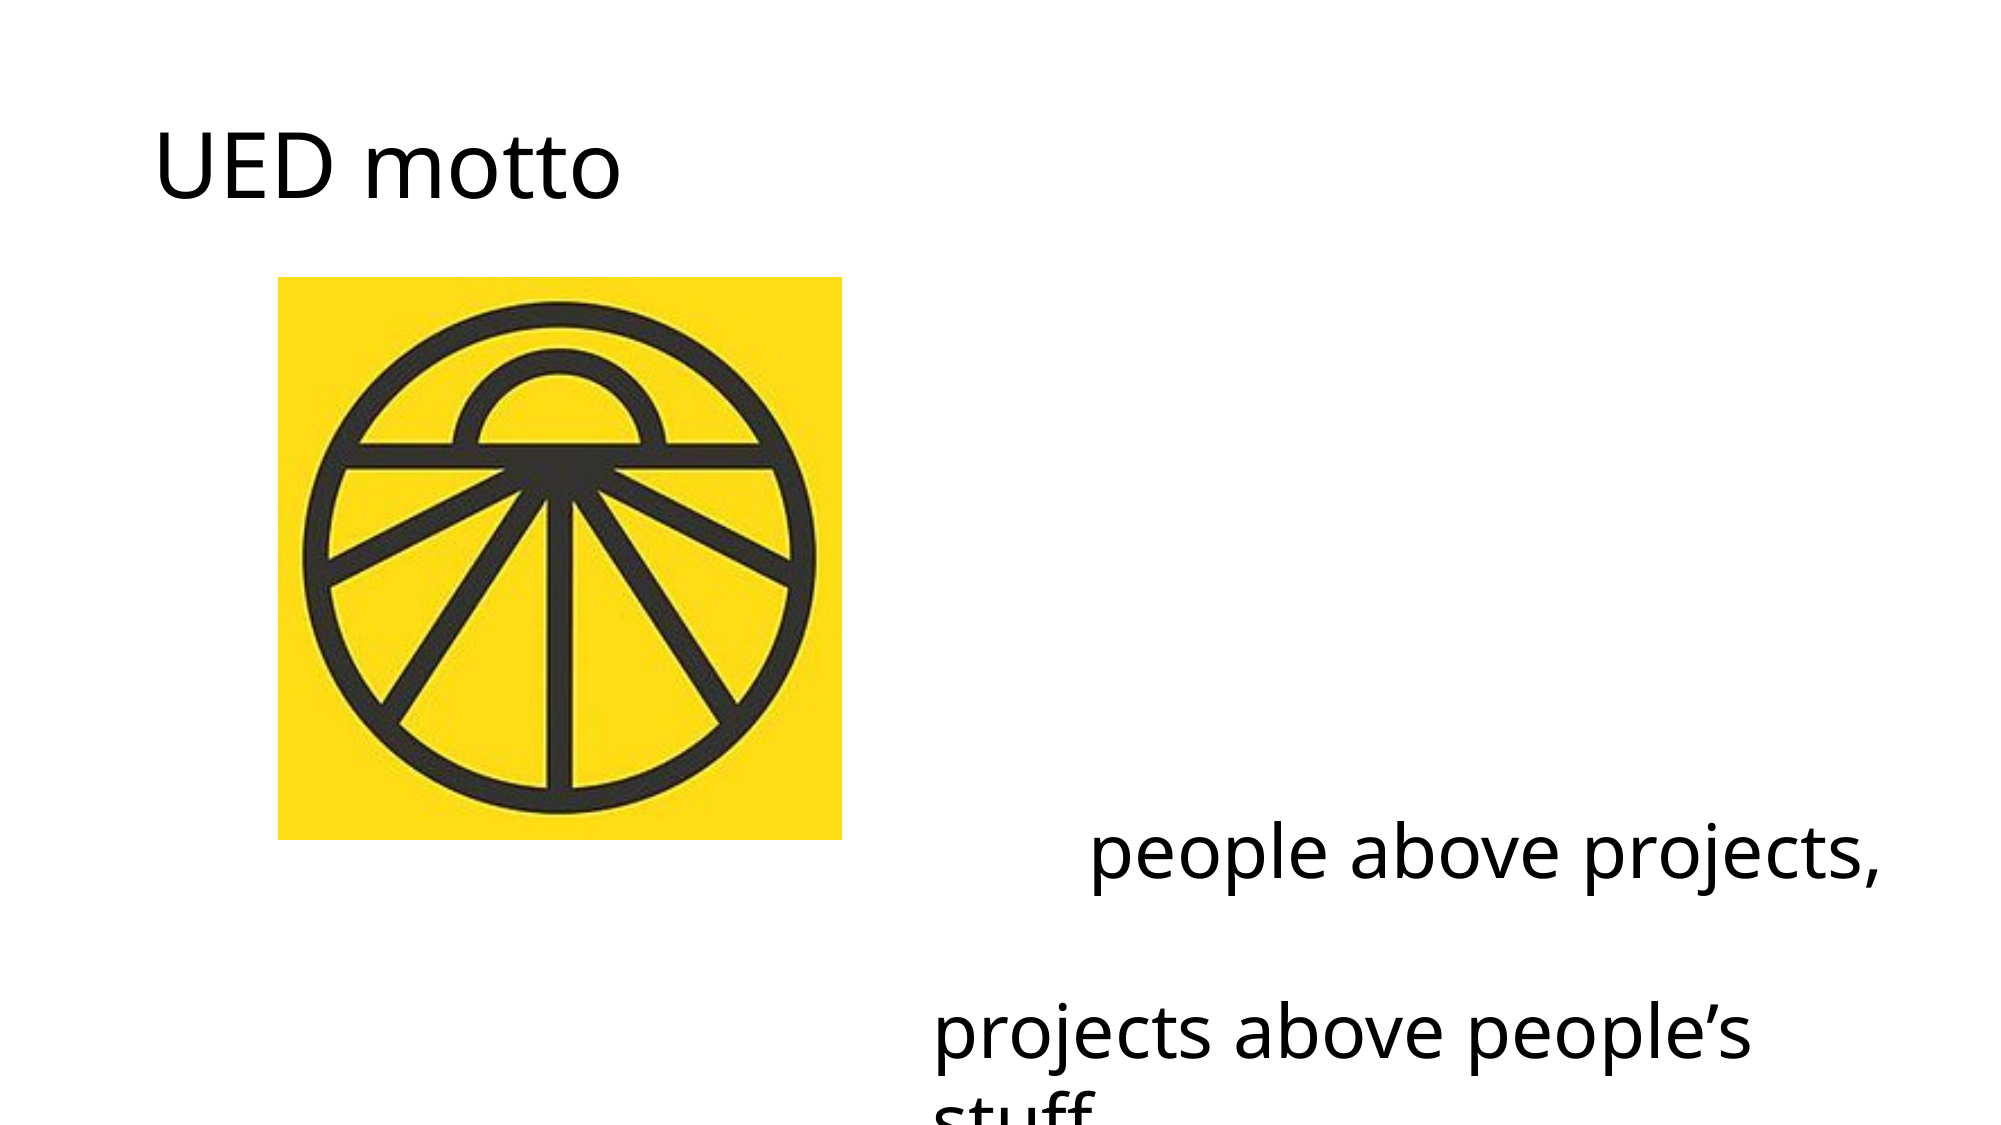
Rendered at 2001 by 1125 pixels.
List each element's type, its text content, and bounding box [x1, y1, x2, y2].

title UED motto [137, 59, 1863, 278]
text_box people above projects, projects above people’s stuff [917, 795, 1918, 1125]
picture [278, 277, 842, 840]
